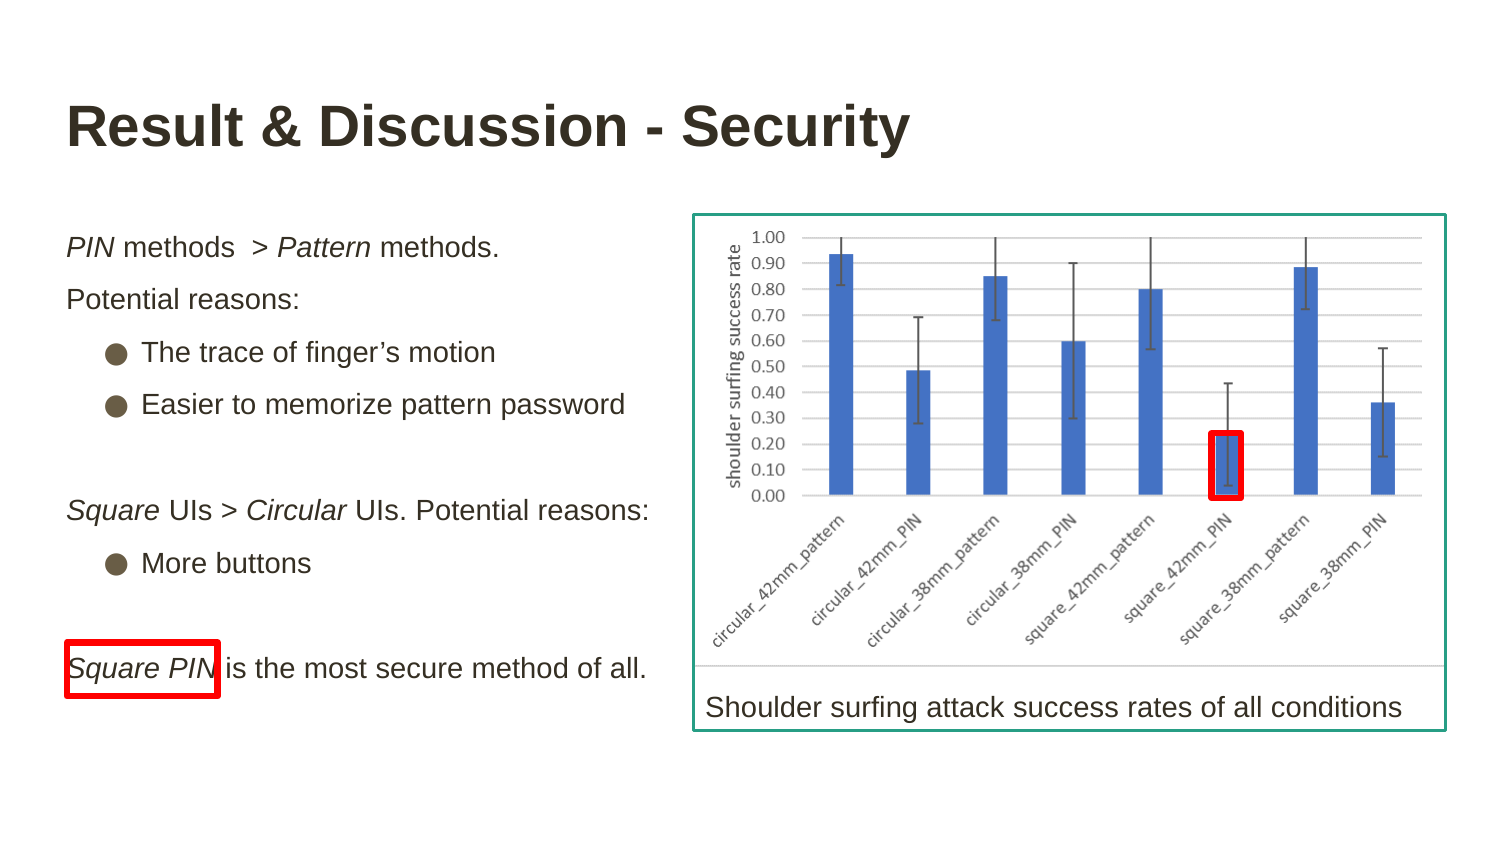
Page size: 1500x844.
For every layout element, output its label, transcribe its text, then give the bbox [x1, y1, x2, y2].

list PIN methods > Pattern methods. Potential reasons: The trace of finger’s motion Easier to memorize pattern password Square UIs > Circular UIs. Potential reasons: More buttons Square PIN is the most secure method of all. [51, 207, 708, 789]
list Shoulder surfing attack success rates of all conditions [690, 671, 1449, 747]
text_box [65, 640, 220, 698]
title Result & Discussion - Security [51, 72, 1449, 189]
picture [693, 213, 1446, 667]
